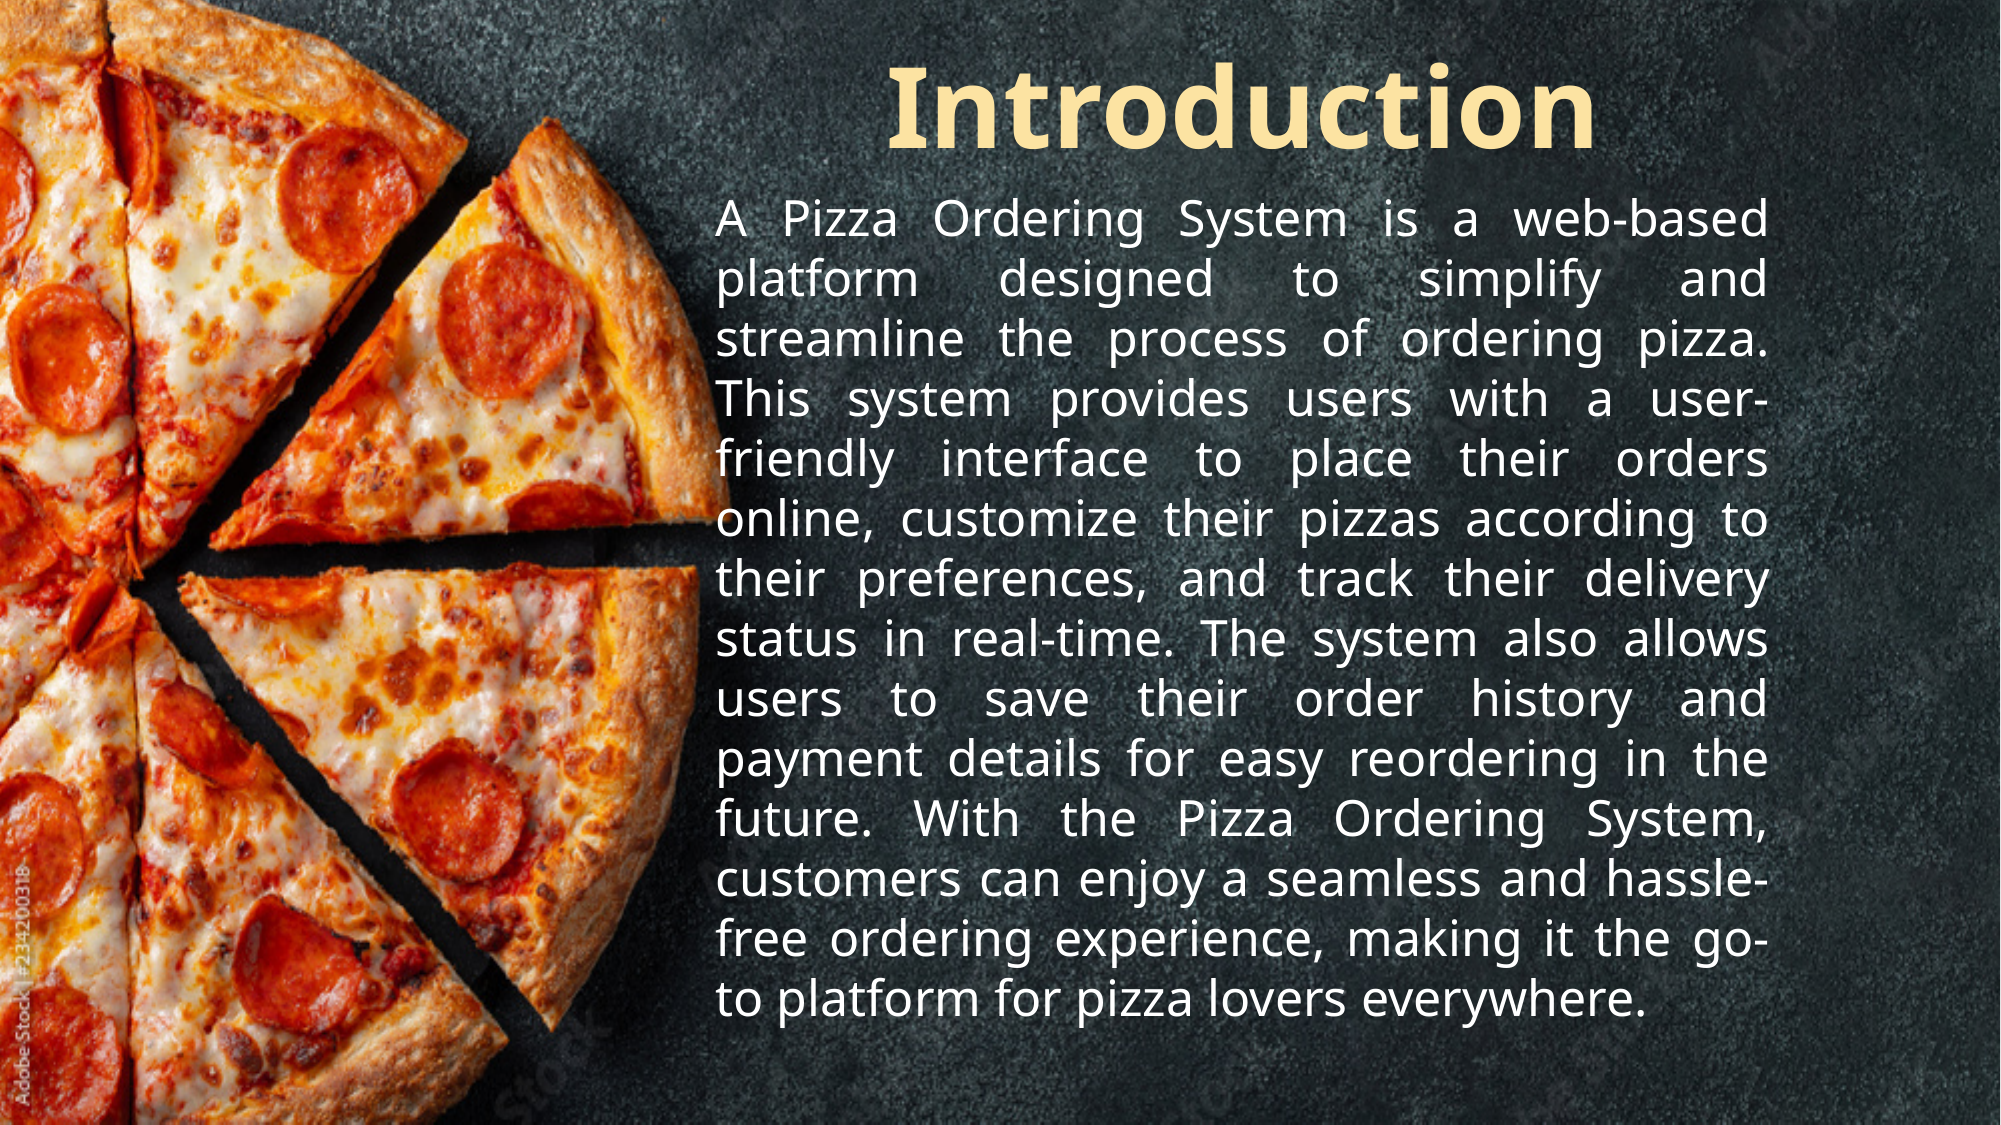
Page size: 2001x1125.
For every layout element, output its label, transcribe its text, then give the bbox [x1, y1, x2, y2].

picture [0, 0, 2001, 1125]
text_box Introduction [510, 28, 1685, 178]
text_box A Pizza Ordering System is a web-based platform designed to simplify and streamline the process of ordering pizza. This system provides users with a user-friendly interface to place their orders online, customize their pizzas according to their preferences, and track their delivery status in real-time. The system also allows users to save their order history and payment details for easy reordering in the future. With the Pizza Ordering System, customers can enjoy a seamless and hassle-free ordering experience, making it the go-to platform for pizza lovers everywhere. [700, 178, 1785, 1034]
